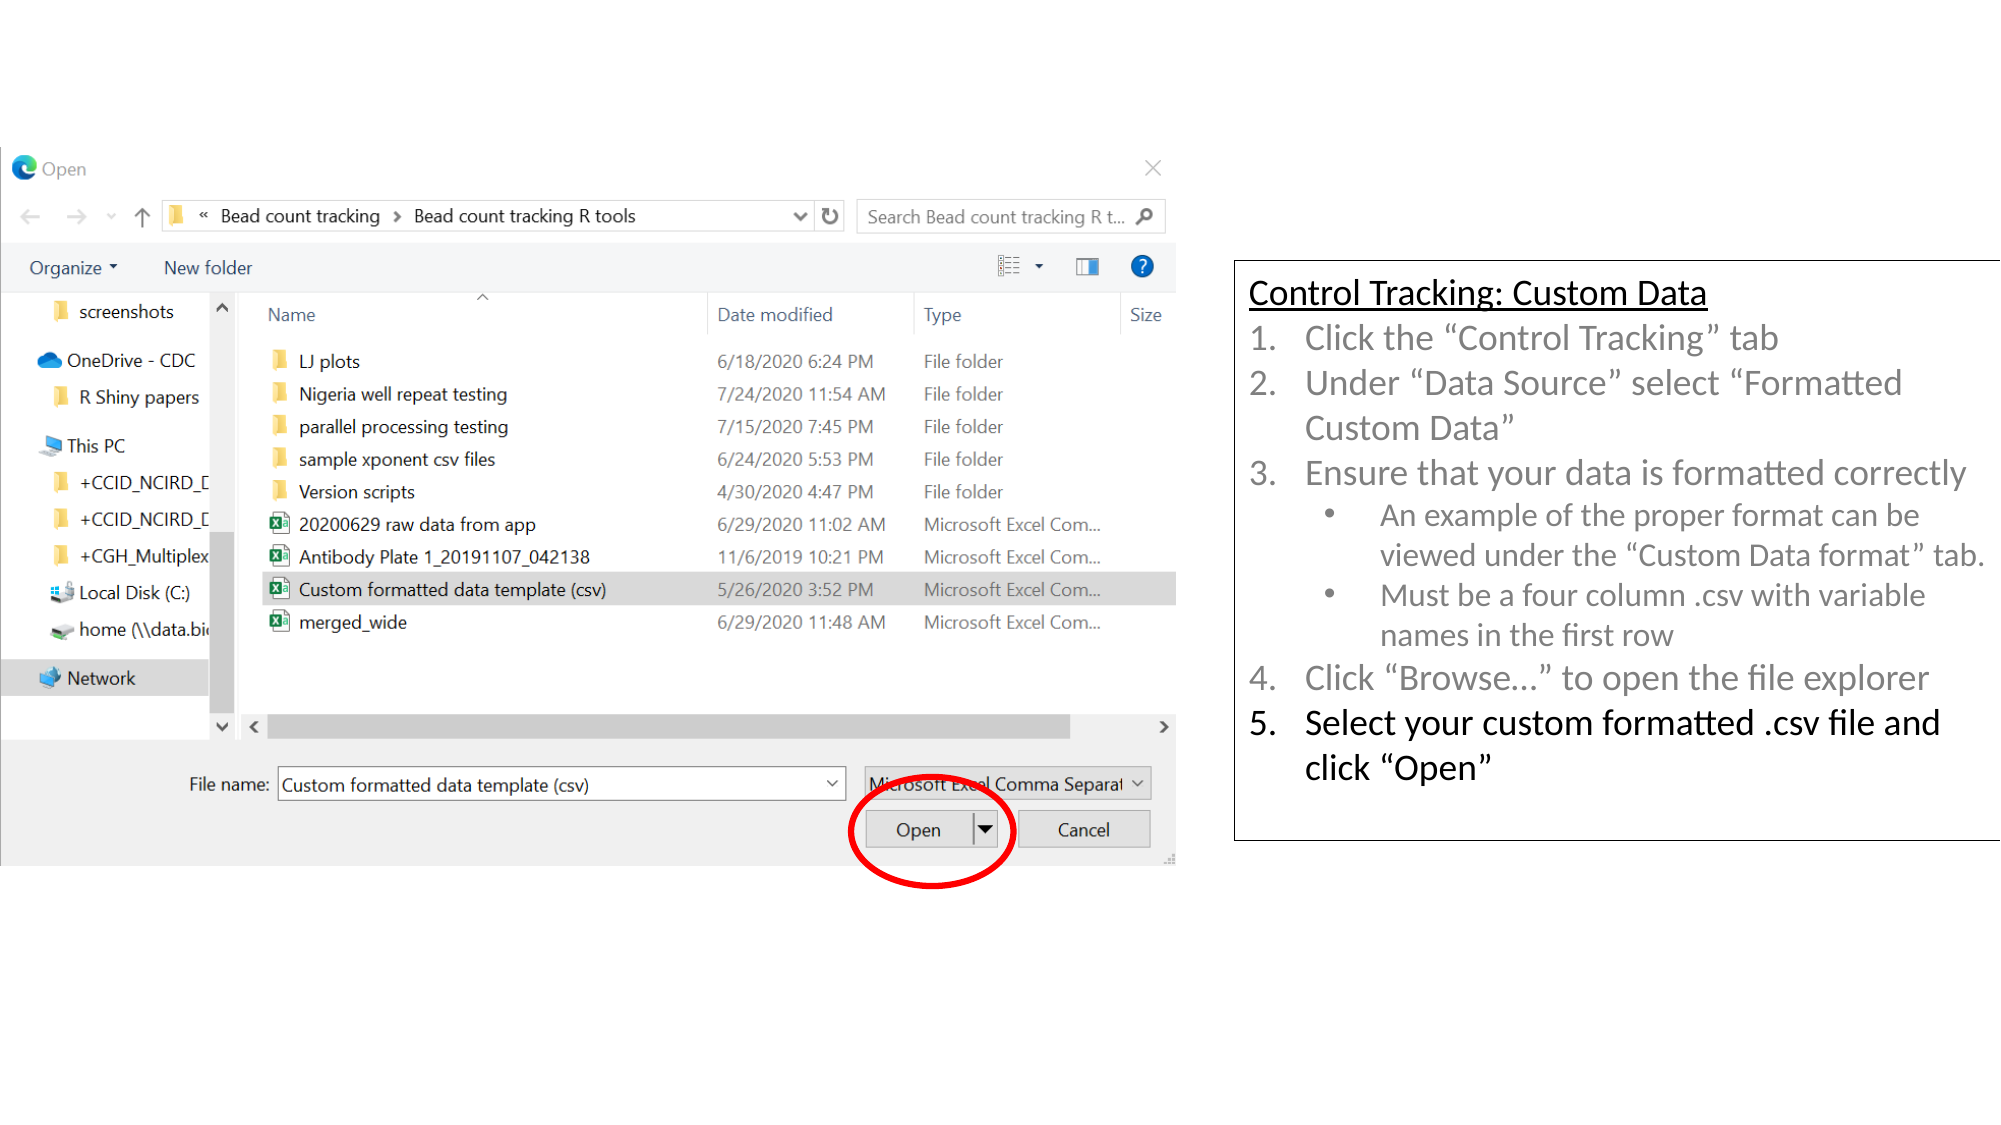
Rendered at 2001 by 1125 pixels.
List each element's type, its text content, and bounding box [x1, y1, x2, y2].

text_box Control Tracking: Custom Data Click the “Control Tracking” tab Under “Data Source” select “Formatted Custom Data” Ensure that your data is formatted correctly An example of the proper format can be viewed under the “Custom Data format” tab. Must be a four column .csv with variable names in the first row Click “Browse…” to open the file explorer Select your custom formatted .csv file and click “Open” [1234, 260, 2000, 841]
picture [0, 147, 1176, 866]
text_box [867, 866, 997, 888]
